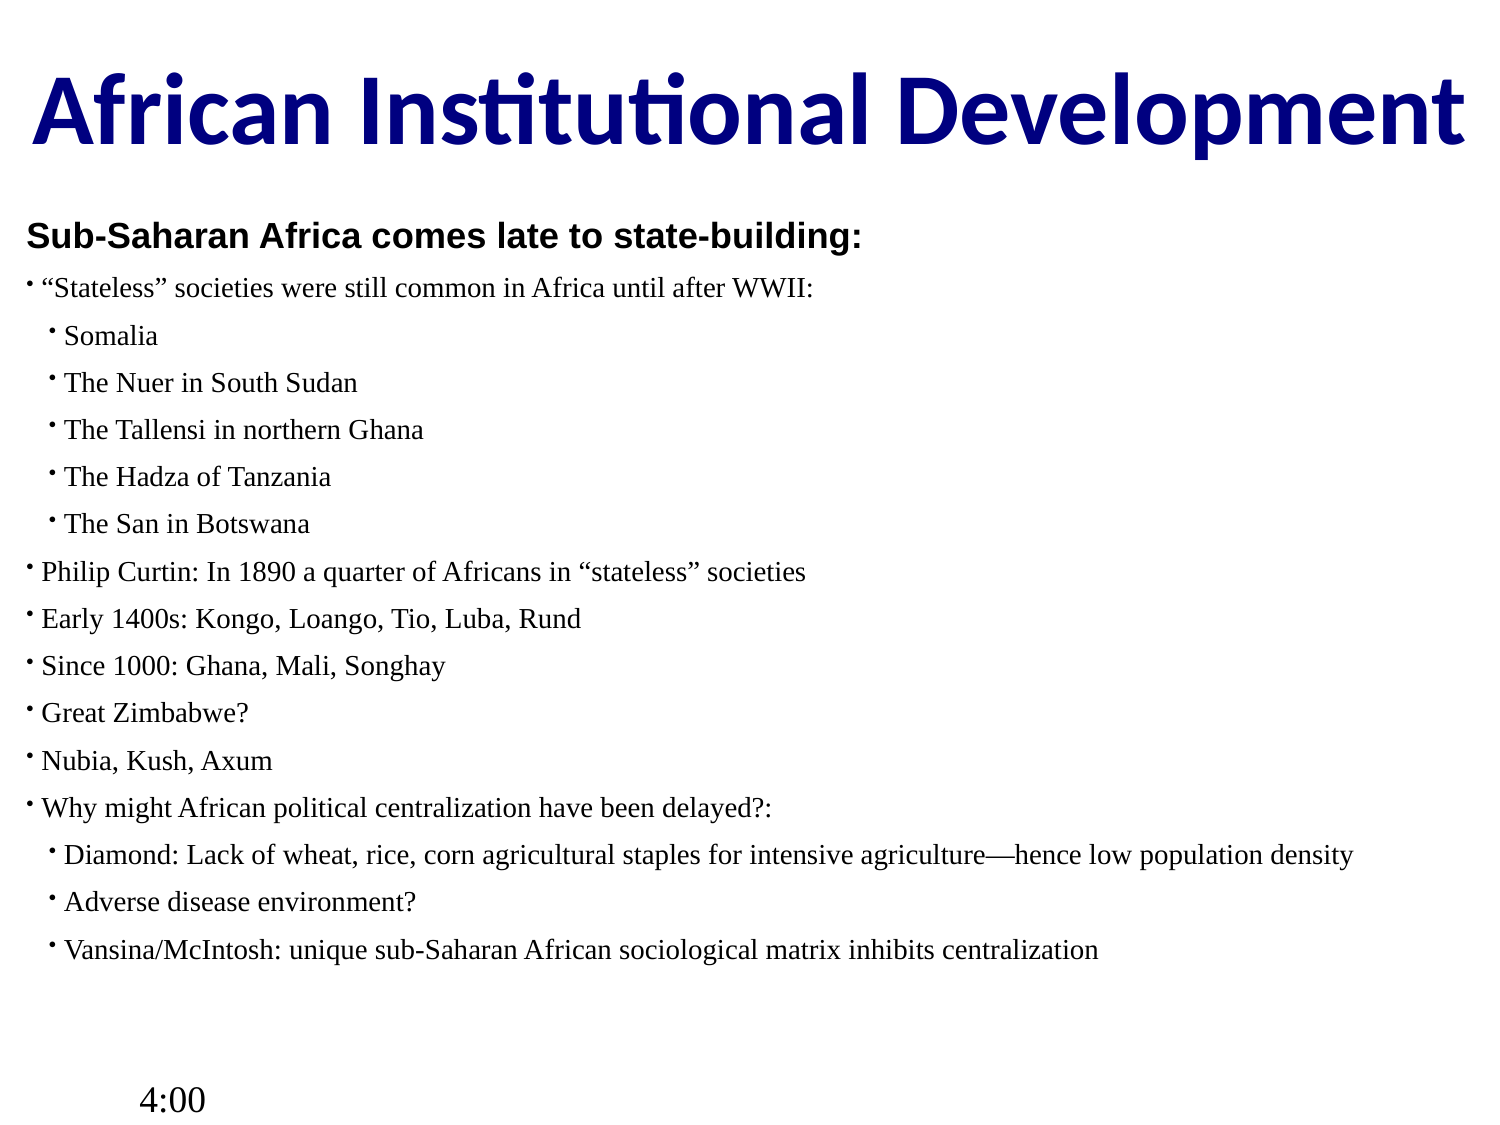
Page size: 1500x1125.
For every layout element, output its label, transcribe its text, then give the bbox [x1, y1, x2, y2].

title African Institutional Development [19, 0, 1480, 206]
text_box 4:00 [131, 1067, 214, 1125]
list Sub-Saharan Africa comes late to state-building: “Stateless” societies were still common in Africa until after WWII: Somalia The Nuer in South Sudan The Tallensi in northern Ghana The Hadza of Tanzania The San in Botswana Philip Curtin: In 1890 a quarter of Africans in “stateless” societies Early 1400s: Kongo, Loango, Tio, Luba, Rund Since 1000: Ghana, Mali, Songhay Great Zimbabwe? Nubia, Kush, Axum Why might African political centralization have been delayed?: Diamond: Lack of wheat, rice, corn agricultural staples for intensive agriculture—hence low population density Adverse disease environment? Vansina/McIntosh: unique sub-Saharan African sociological matrix inhibits centralization [19, 206, 1480, 977]
